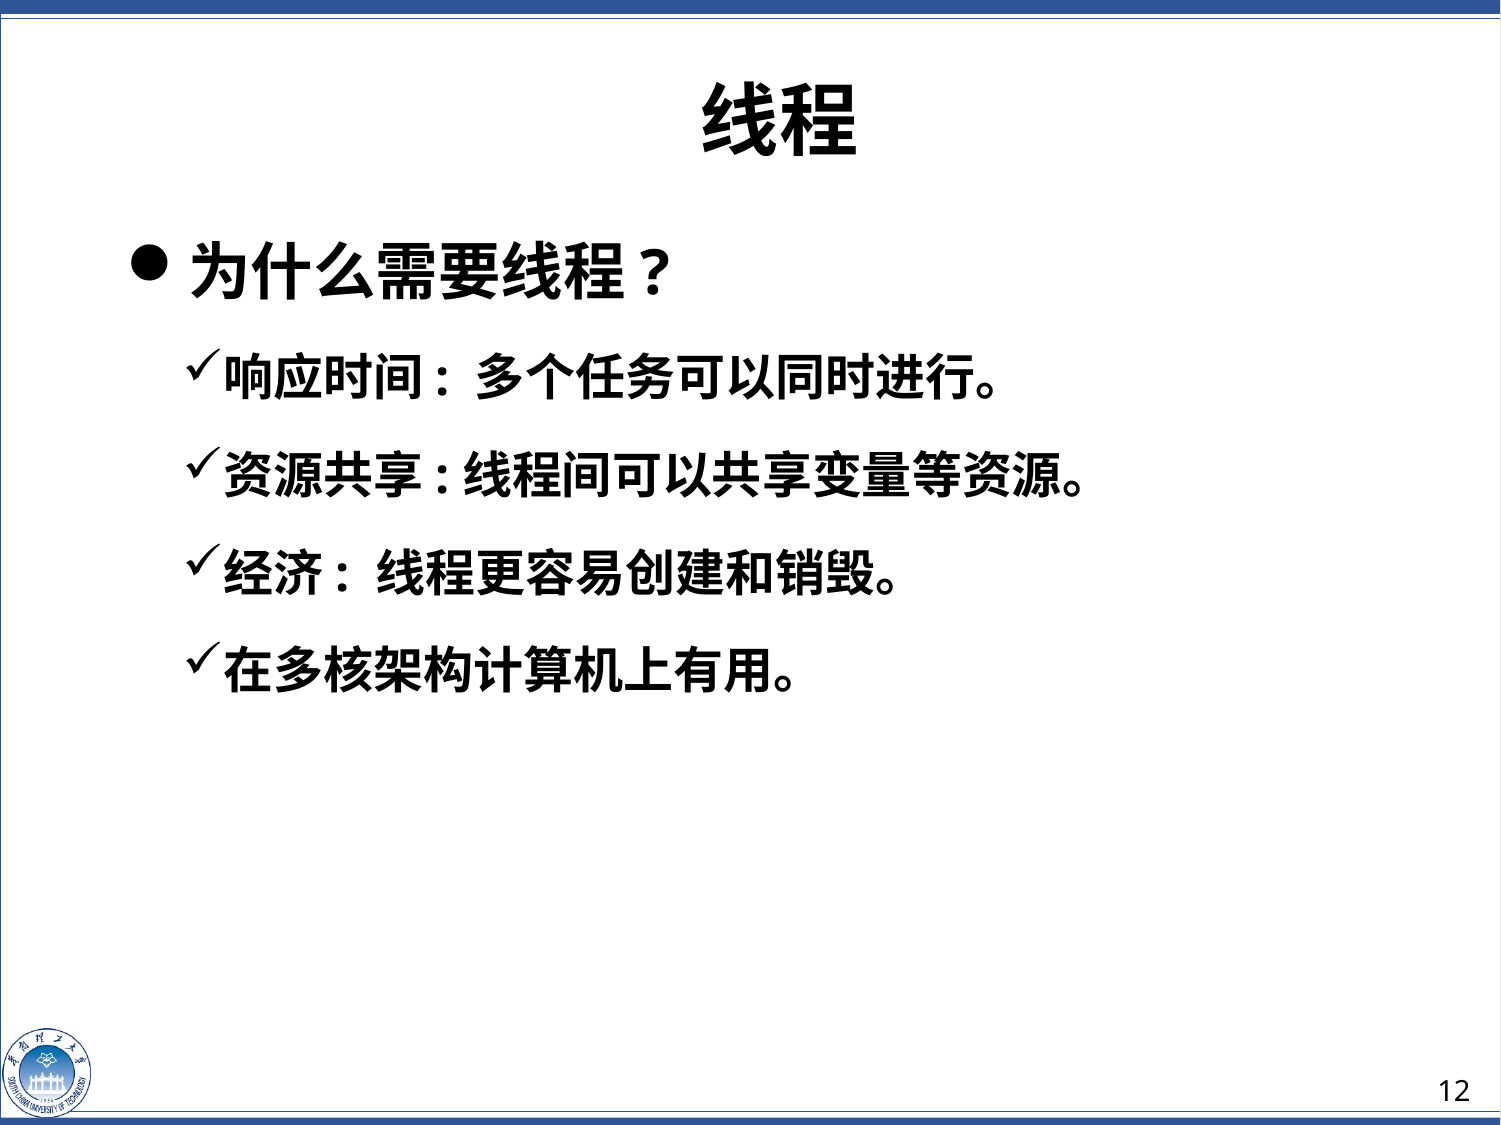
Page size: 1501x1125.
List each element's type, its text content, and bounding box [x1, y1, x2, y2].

picture [2, 1028, 91, 1117]
list 为什么需要线程? 响应时间: 多个任务可以同时进行。 资源共享:线程间可以共享变量等资源。 经济: 线程更容易创建和销毁。 在多核架构计算机上有用。 [111, 232, 1387, 1034]
text_box 12 [1404, 1064, 1486, 1125]
title 线程 [132, 15, 1427, 233]
